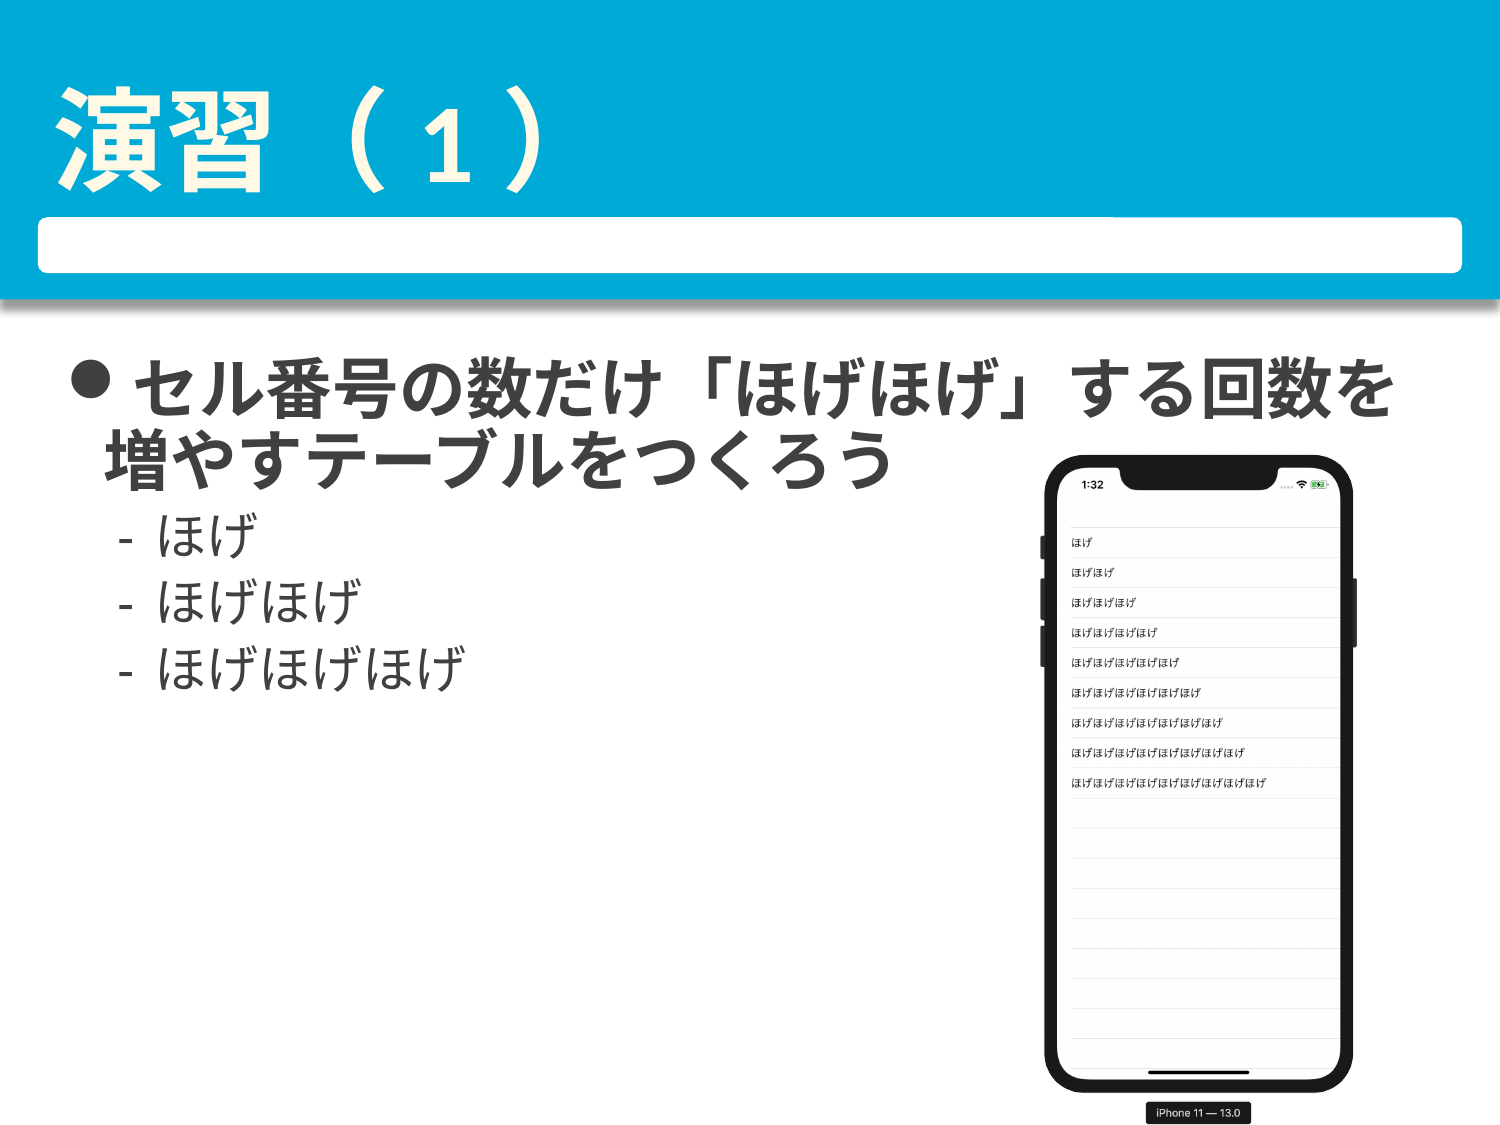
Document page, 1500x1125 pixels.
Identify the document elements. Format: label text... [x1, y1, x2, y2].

picture [1037, 454, 1360, 1125]
list セル番号の数だけ「ほげほげ」する回数を増やすテーブルをつくろう ほげ ほげほげ ほげほげほげ [50, 348, 1450, 1025]
title 演習（1） [37, 58, 1463, 235]
